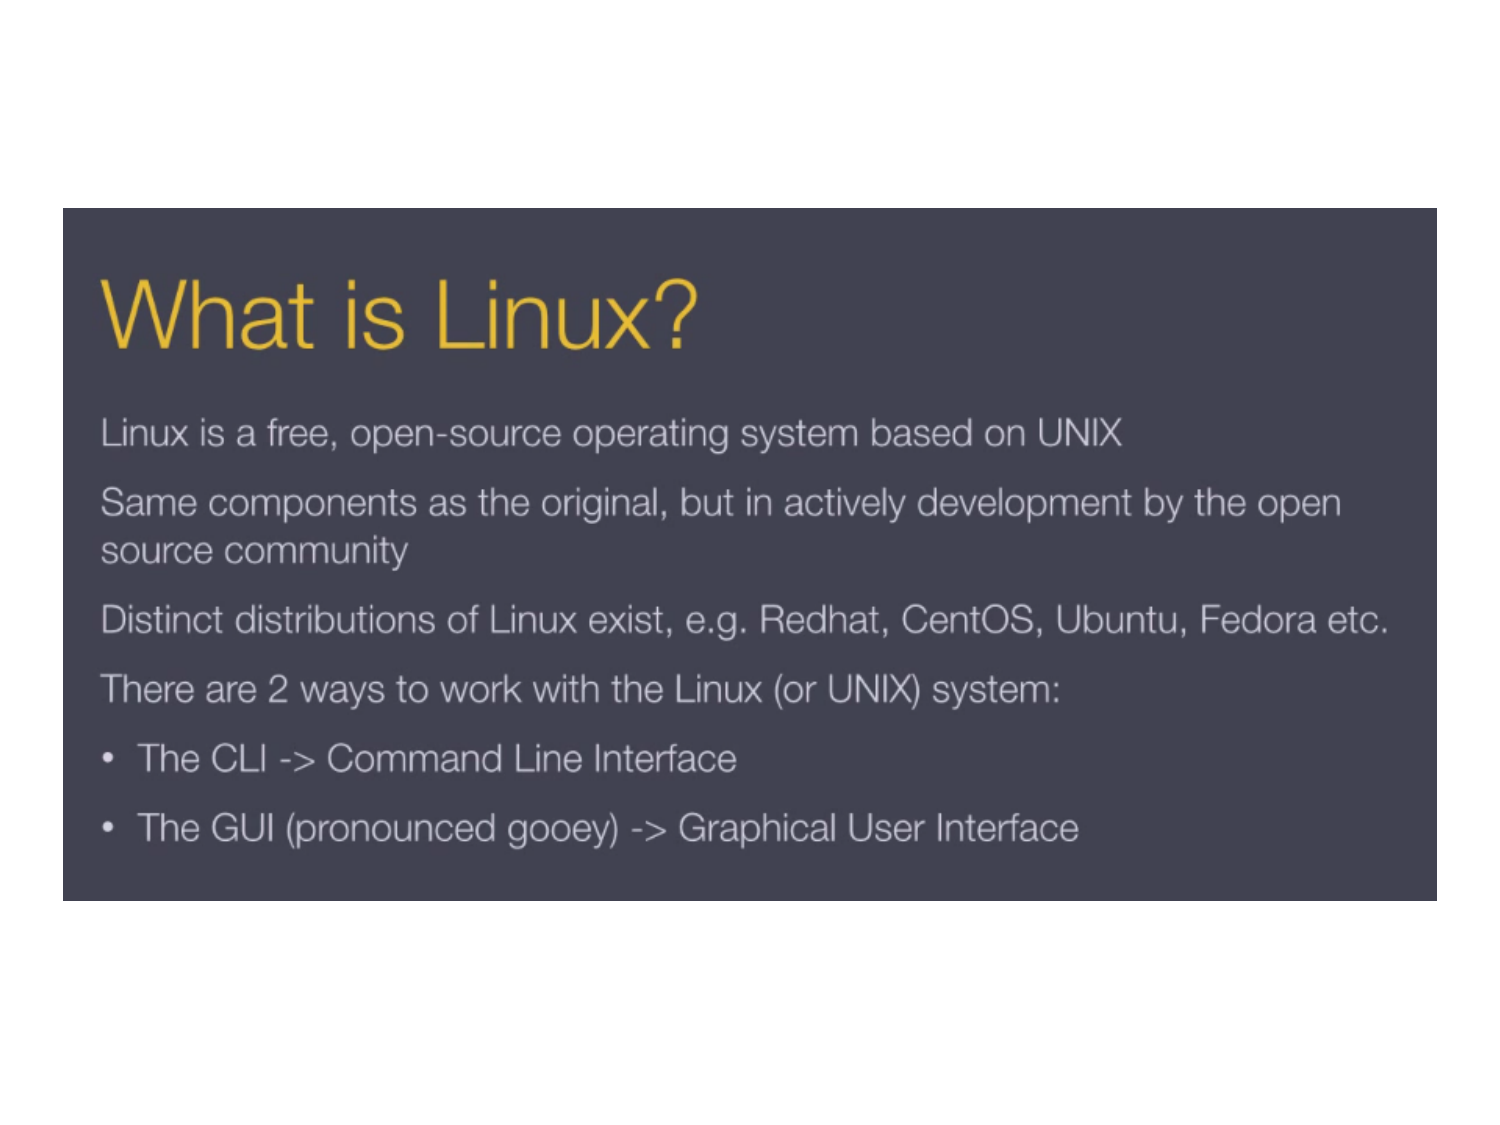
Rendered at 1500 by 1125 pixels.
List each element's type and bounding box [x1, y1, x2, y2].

picture [63, 207, 1437, 901]
